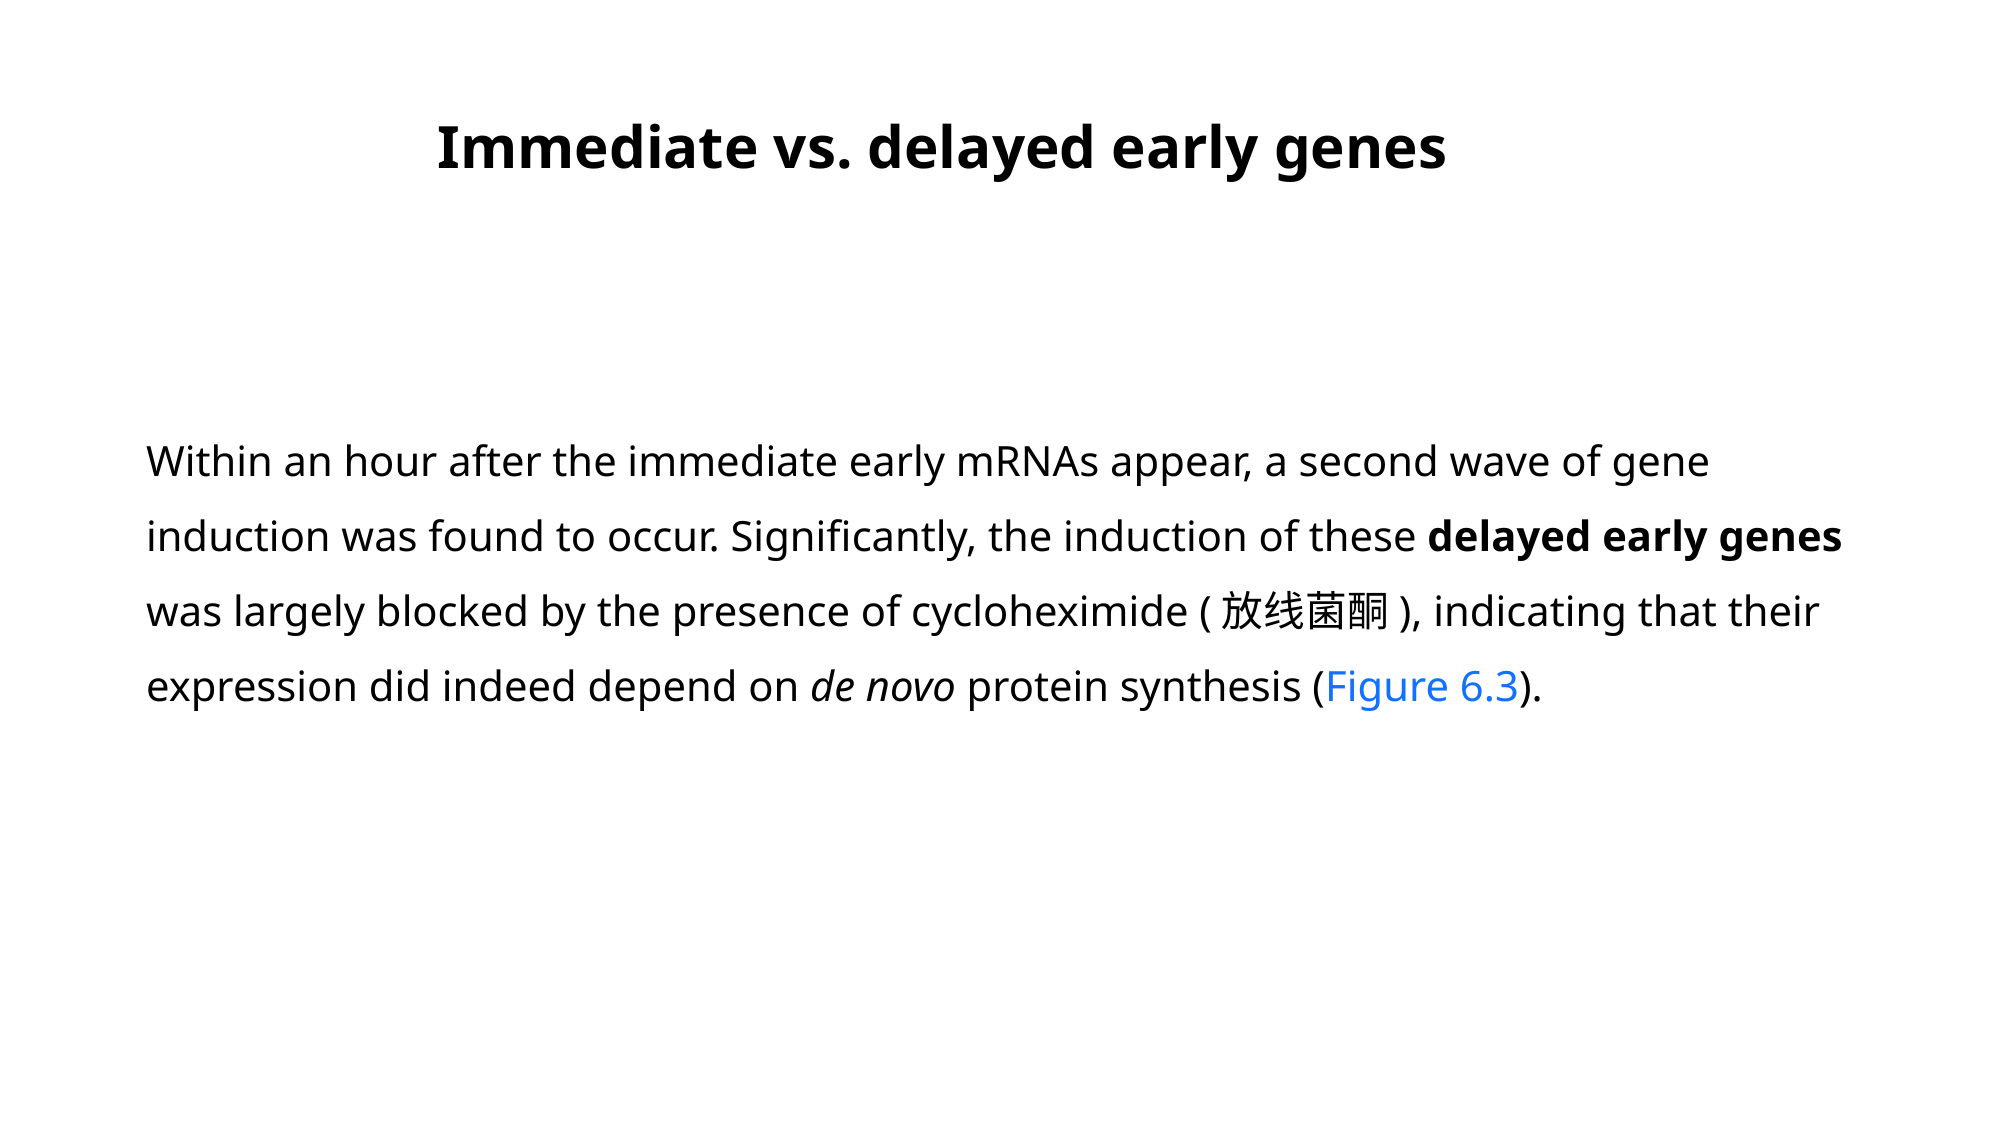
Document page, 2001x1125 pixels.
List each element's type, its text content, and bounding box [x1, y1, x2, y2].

text_box Immediate vs. delayed early genes [422, 102, 1463, 188]
text_box Within an hour after the immediate early mRNAs appear, a second wave of gene induction was found to occur. Significantly, the induction of these delayed early genes was largely blocked by the presence of cycloheximide (放线菌酮), indicating that their expression did indeed depend on de novo protein synthesis (Figure 6.3). [131, 402, 1862, 717]
